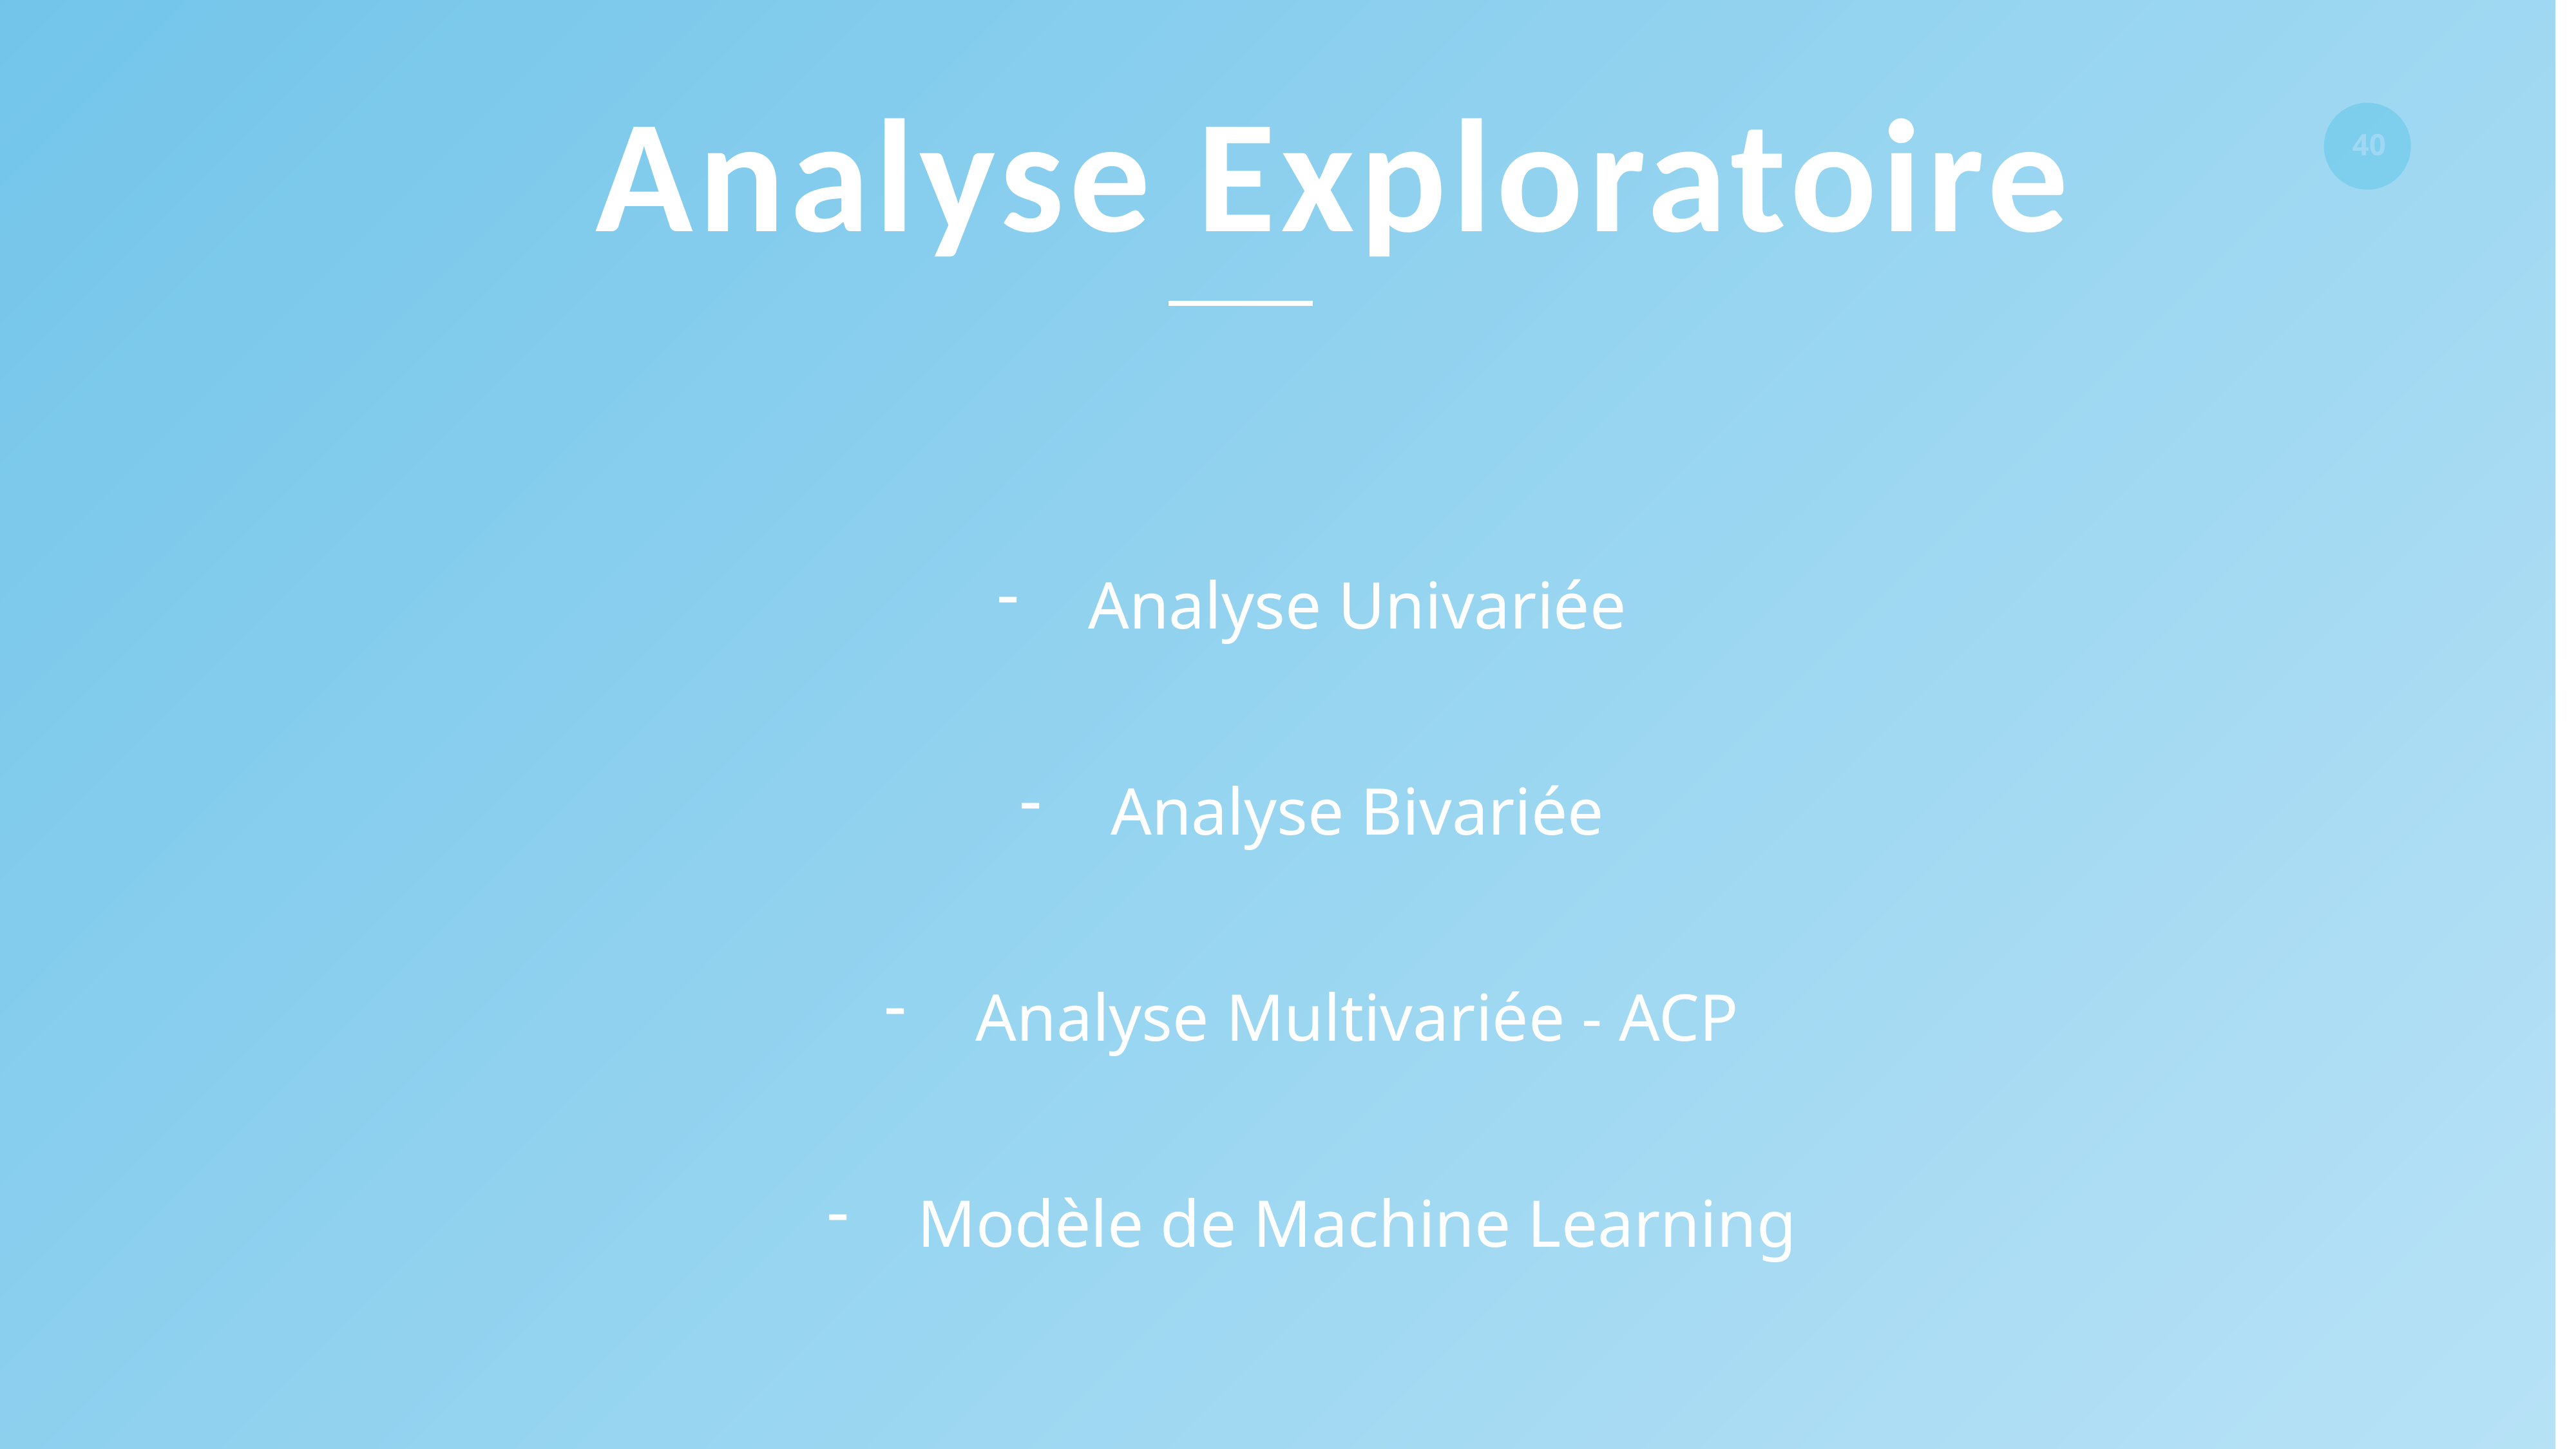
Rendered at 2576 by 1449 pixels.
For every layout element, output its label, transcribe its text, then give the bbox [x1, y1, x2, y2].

text_box [0, 0, 2555, 1449]
text_box Analyse Exploratoire [586, 70, 2072, 264]
text_box Analyse Univariée Analyse Bivariée Analyse Multivariée - ACP Modèle de Machine Learning [48, 437, 2576, 1449]
